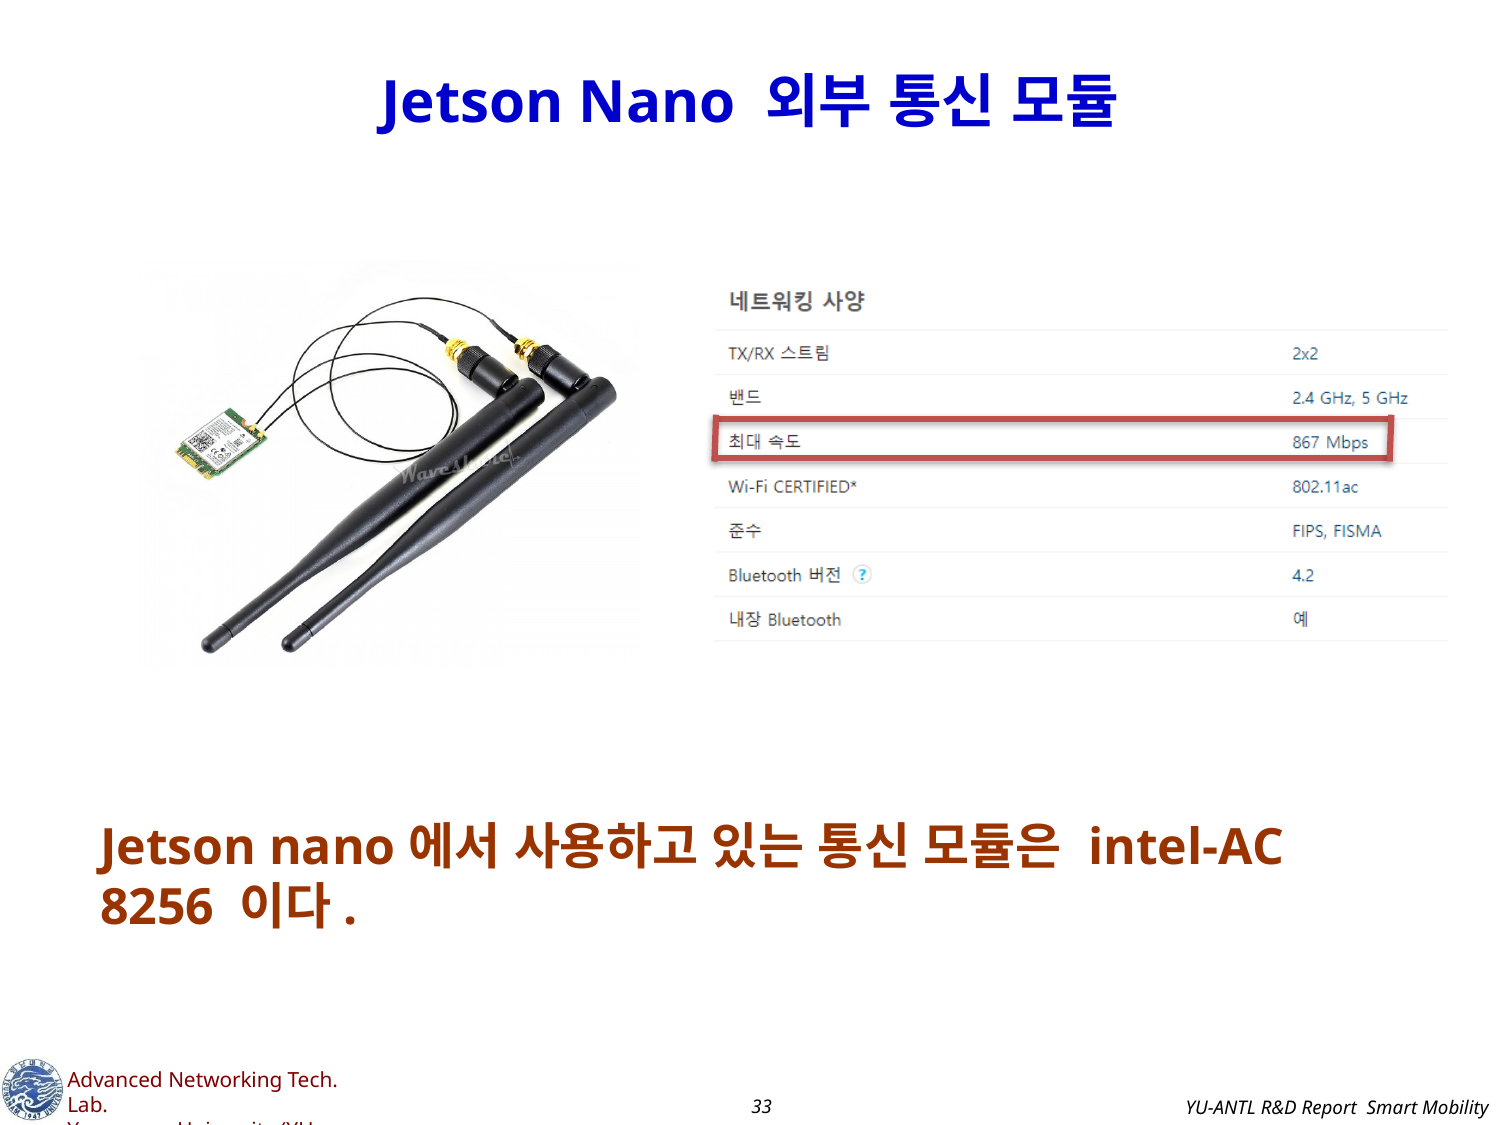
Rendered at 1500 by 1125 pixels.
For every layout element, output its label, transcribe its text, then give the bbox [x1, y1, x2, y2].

picture [137, 234, 640, 693]
picture [714, 278, 1448, 645]
picture [0, 1057, 66, 1124]
list Jetson nano에서 사용하고 있는 통신 모듈은 intel-AC 8256 이다. [84, 807, 1426, 1125]
picture [717, 420, 1389, 457]
text_box [644, 397, 1374, 692]
title Jetson Nano 외부 통신 모듈 [74, 44, 1426, 154]
